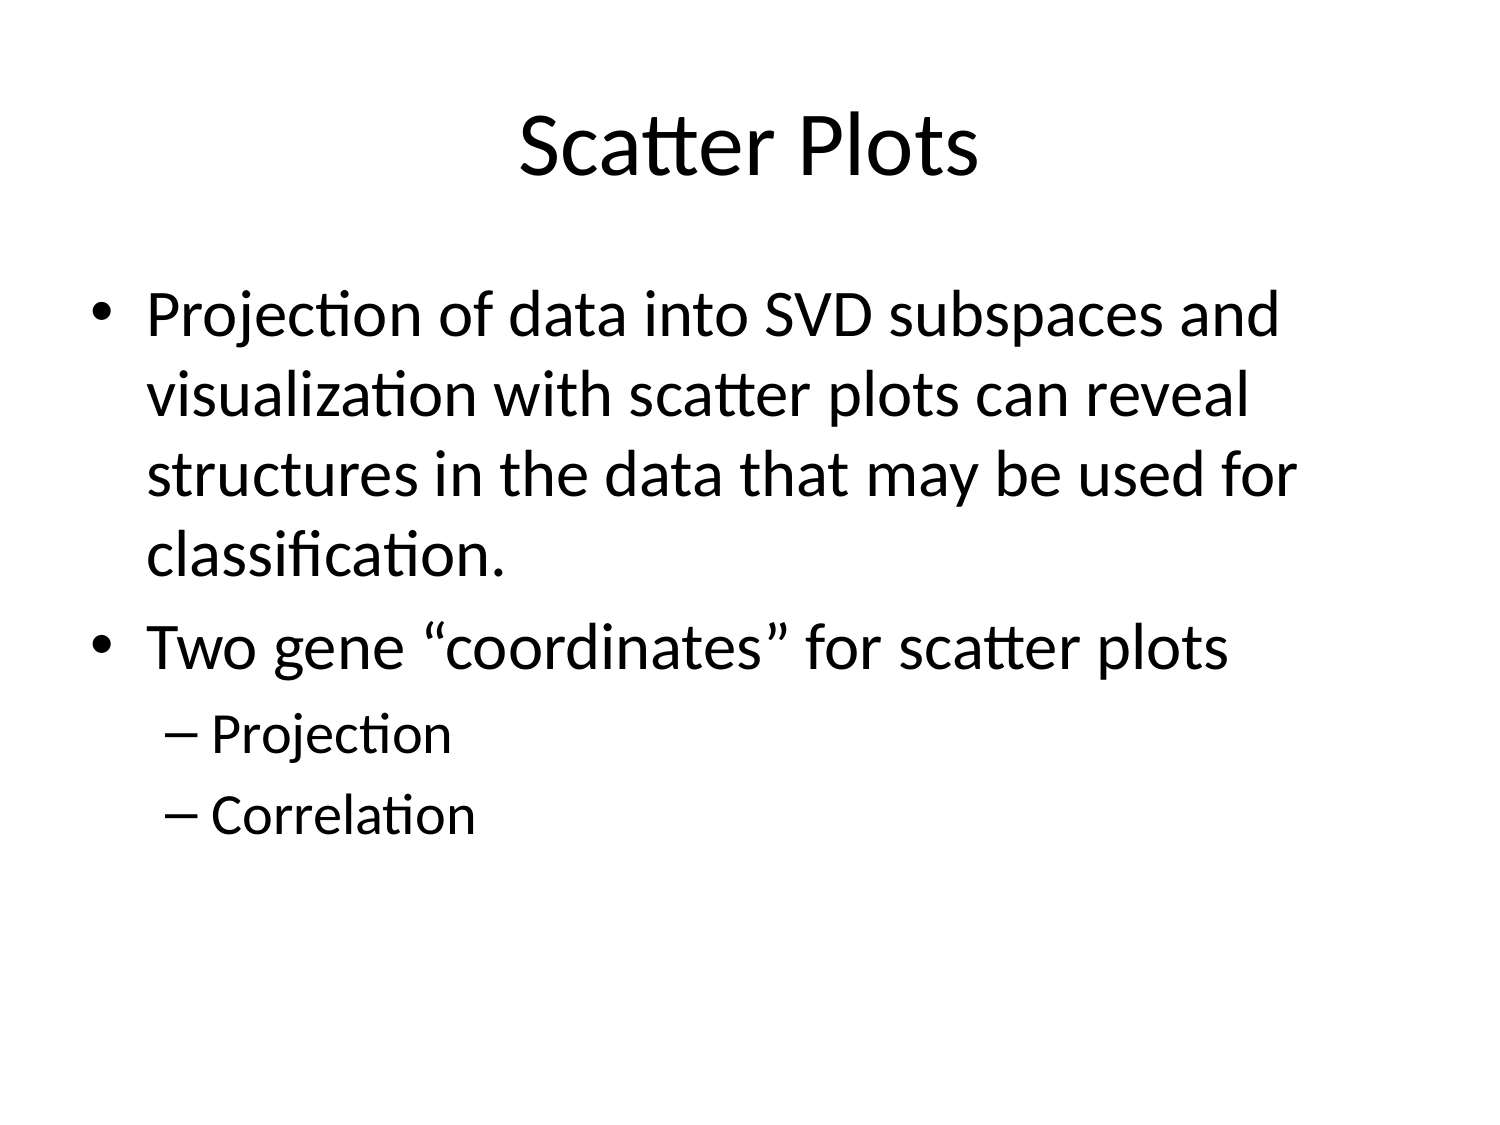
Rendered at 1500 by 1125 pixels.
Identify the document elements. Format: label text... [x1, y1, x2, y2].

list Projection of data into SVD subspaces and visualization with scatter plots can reveal structures in the data that may be used for classification. Two gene “coordinates” for scatter plots Projection Correlation [75, 262, 1425, 1005]
title Scatter Plots [75, 45, 1425, 233]
